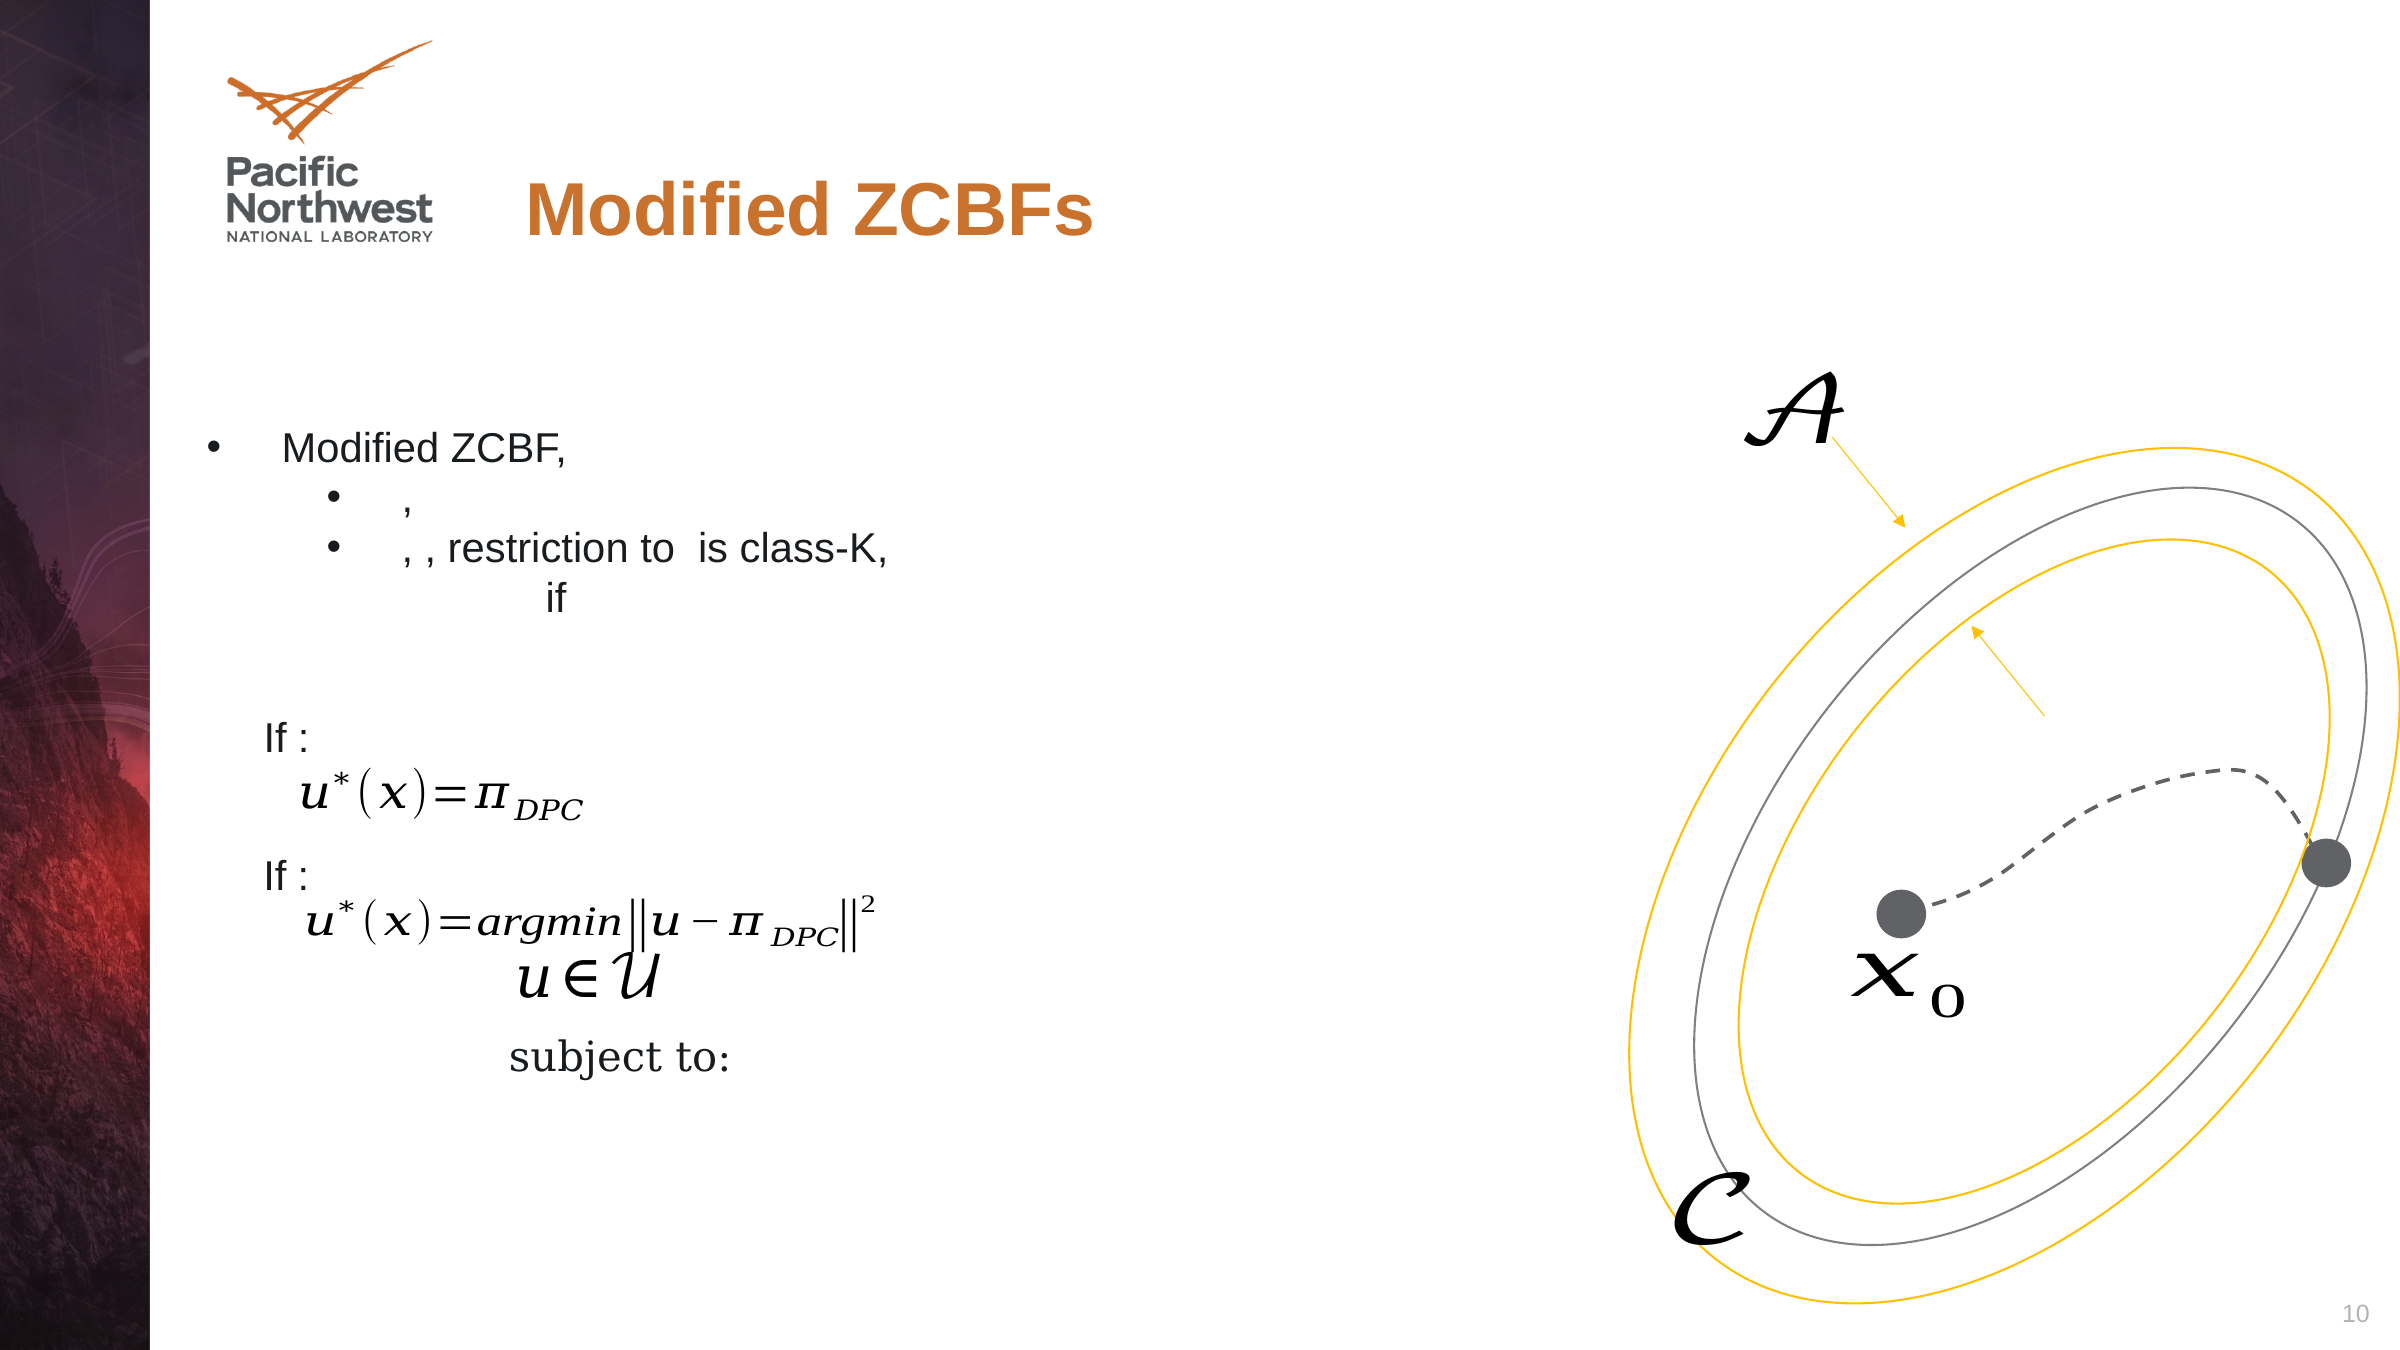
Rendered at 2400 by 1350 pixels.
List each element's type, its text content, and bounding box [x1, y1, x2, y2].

picture [0, 0, 149, 1350]
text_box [303, 888, 1334, 1225]
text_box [1664, 363, 2352, 1350]
title Modified ZCBFs [525, 44, 2325, 260]
slide_number 10 [2352, 1275, 2370, 1350]
picture [225, 38, 435, 244]
